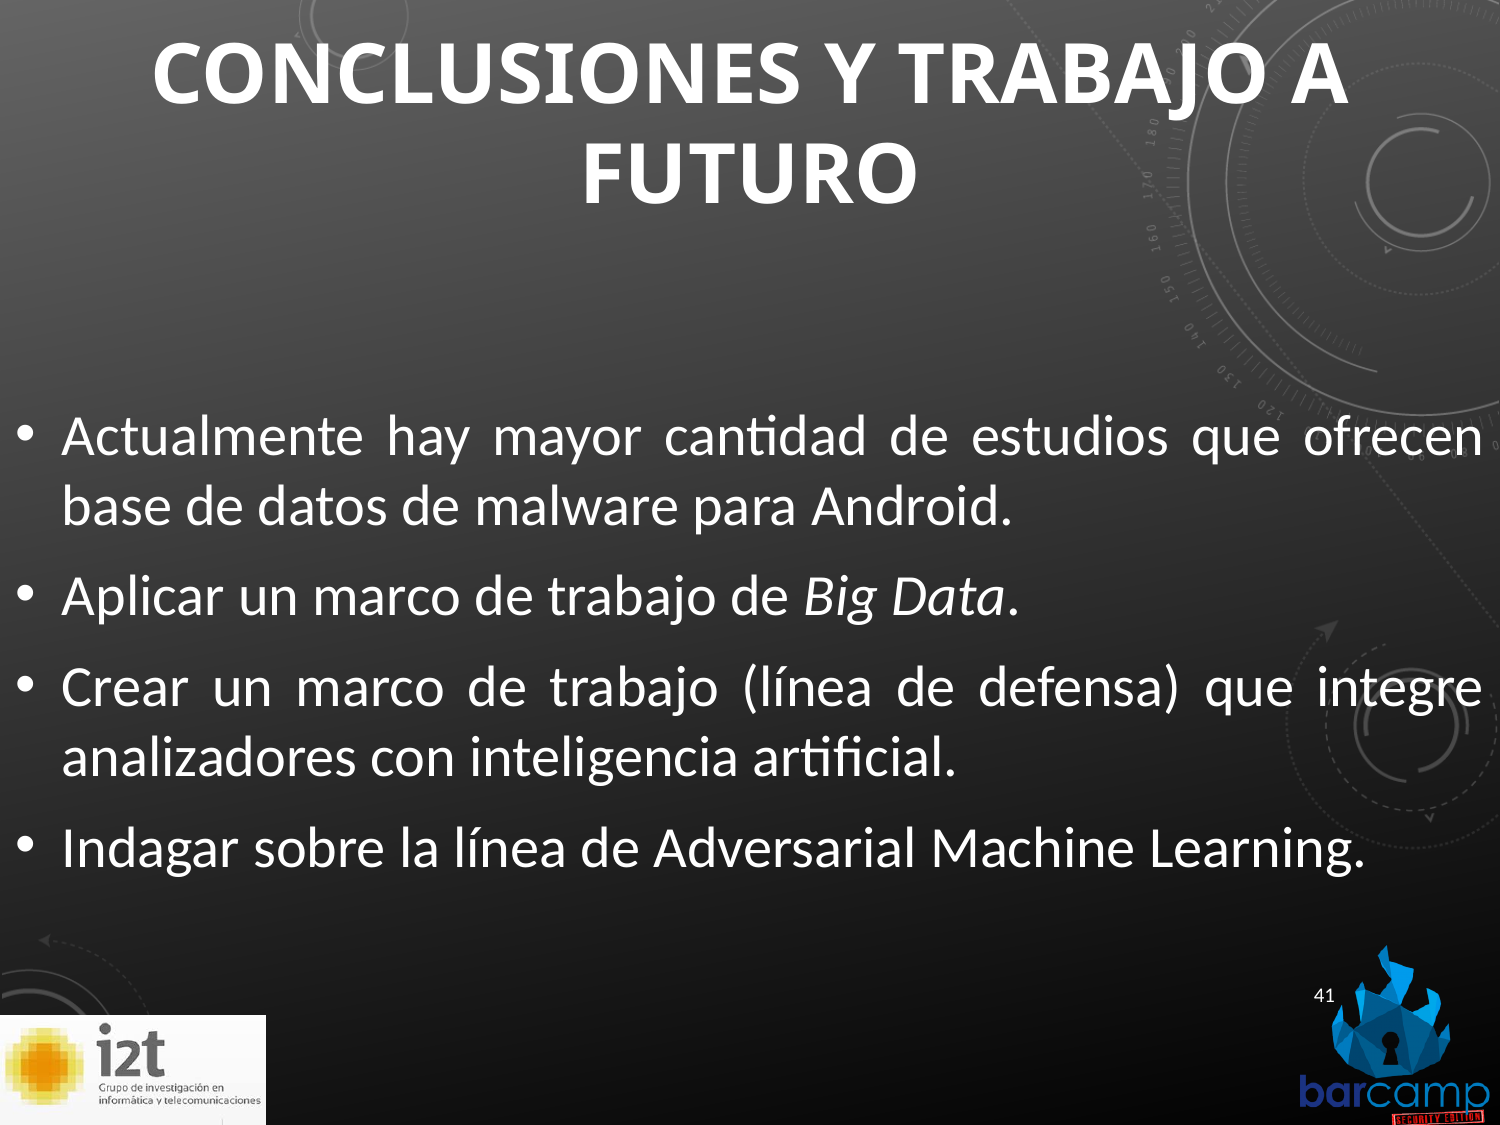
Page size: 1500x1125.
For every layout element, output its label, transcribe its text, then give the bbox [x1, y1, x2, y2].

picture [0, 940, 1500, 1125]
list Actualmente hay mayor cantidad de estudios que ofrecen base de datos de malware para Android. Aplicar un marco de trabajo de Big Data. Crear un marco de trabajo (línea de defensa) que integre analizadores con inteligencia artificial. Indagar sobre la línea de Adversarial Machine Learning. [0, 241, 1500, 1016]
text_box CONCLUSIONES Y TRABAJO A FUTURO [0, 1, 1500, 241]
